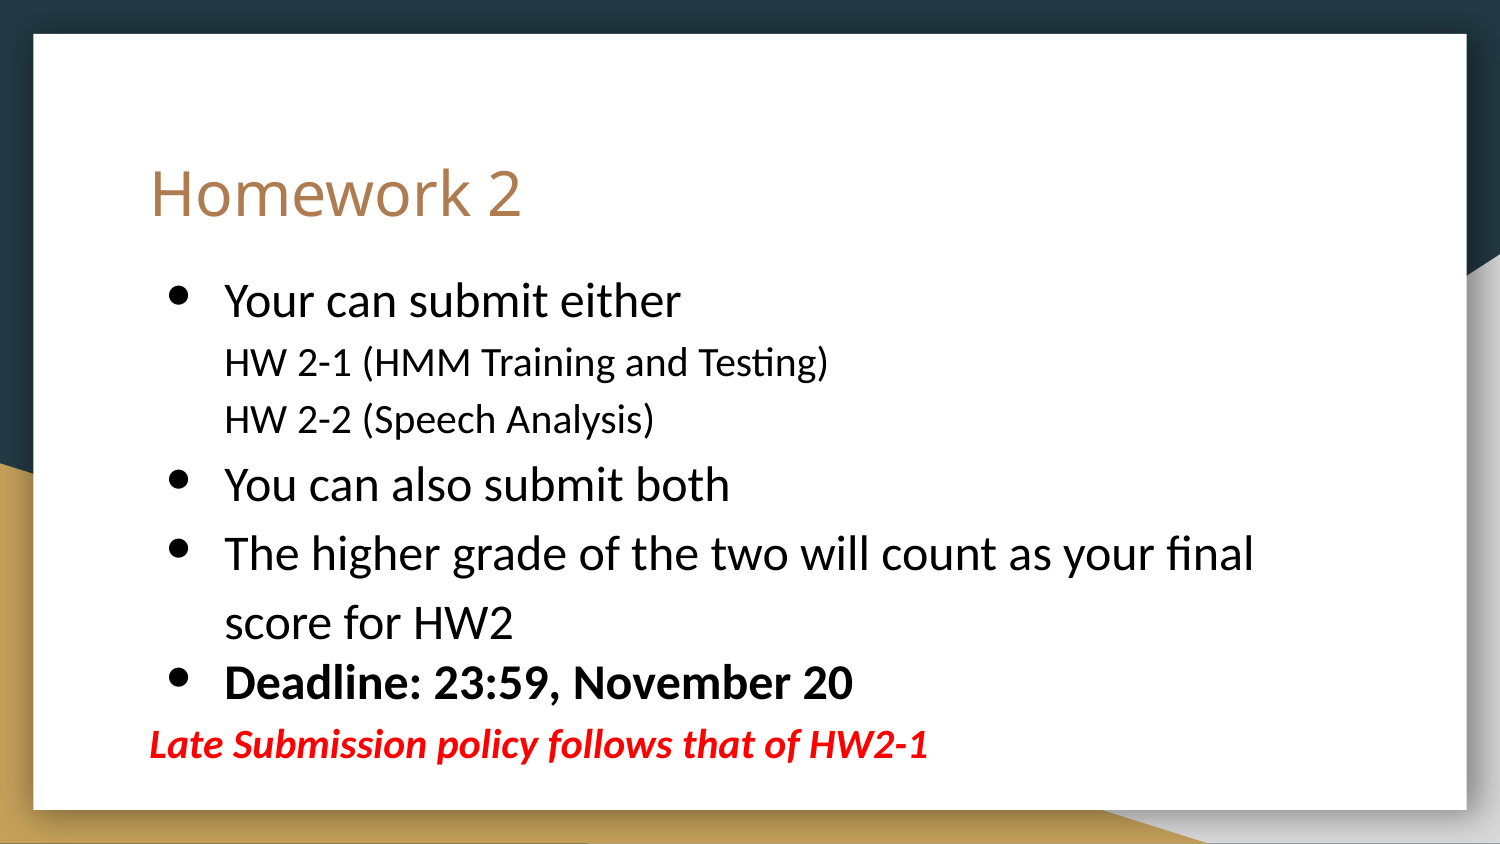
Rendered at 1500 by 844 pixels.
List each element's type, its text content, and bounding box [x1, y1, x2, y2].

list Your can submit either HW 2-1 (HMM Training and Testing) HW 2-2 (Speech Analysis) You can also submit both The higher grade of the two will count as your final score for HW2 Deadline: 23:59, November 20 Late Submission policy follows that of HW2-1 [134, 243, 1366, 645]
title Homework 2 [134, 138, 1366, 243]
